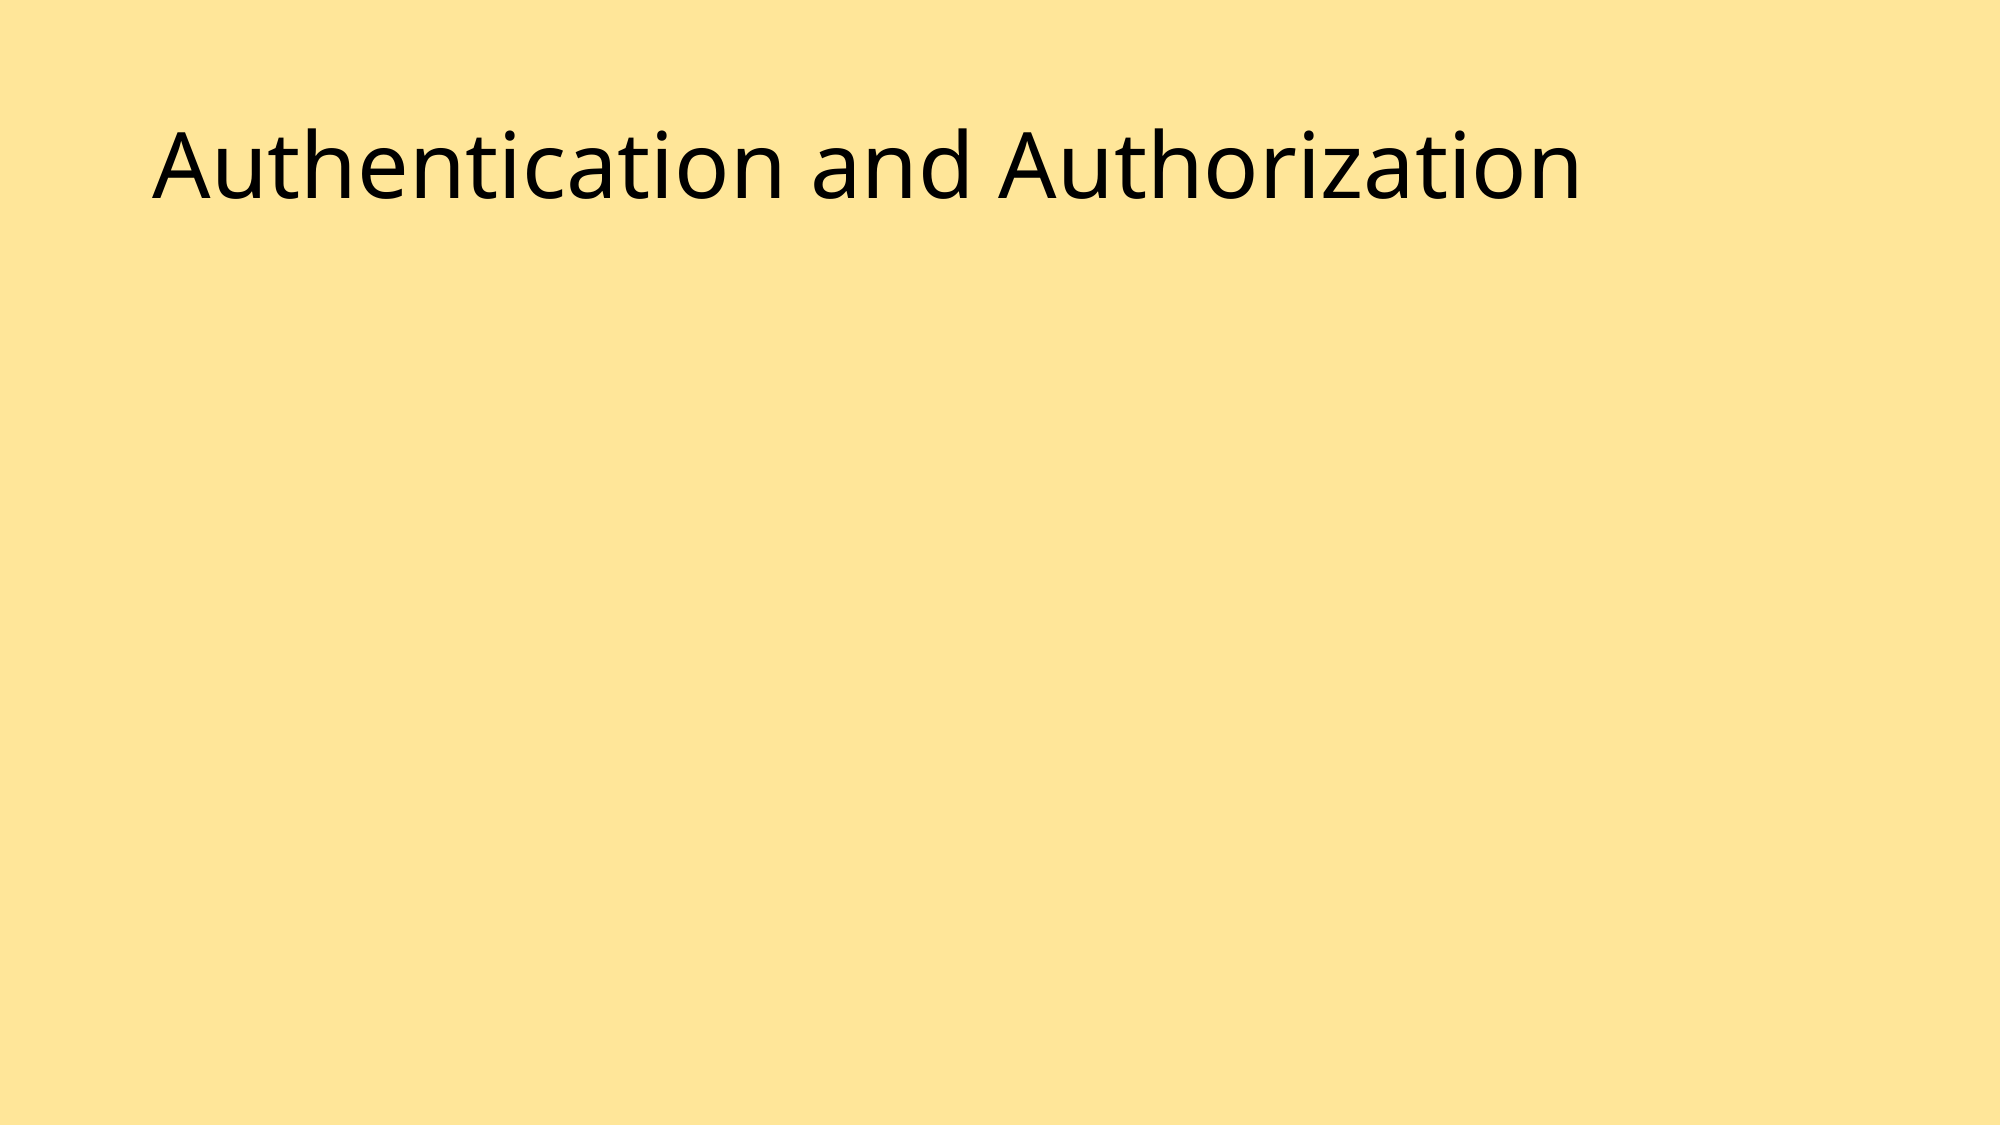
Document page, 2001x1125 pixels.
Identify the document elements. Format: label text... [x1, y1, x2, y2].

title Authentication and Authorization [137, 59, 1863, 278]
